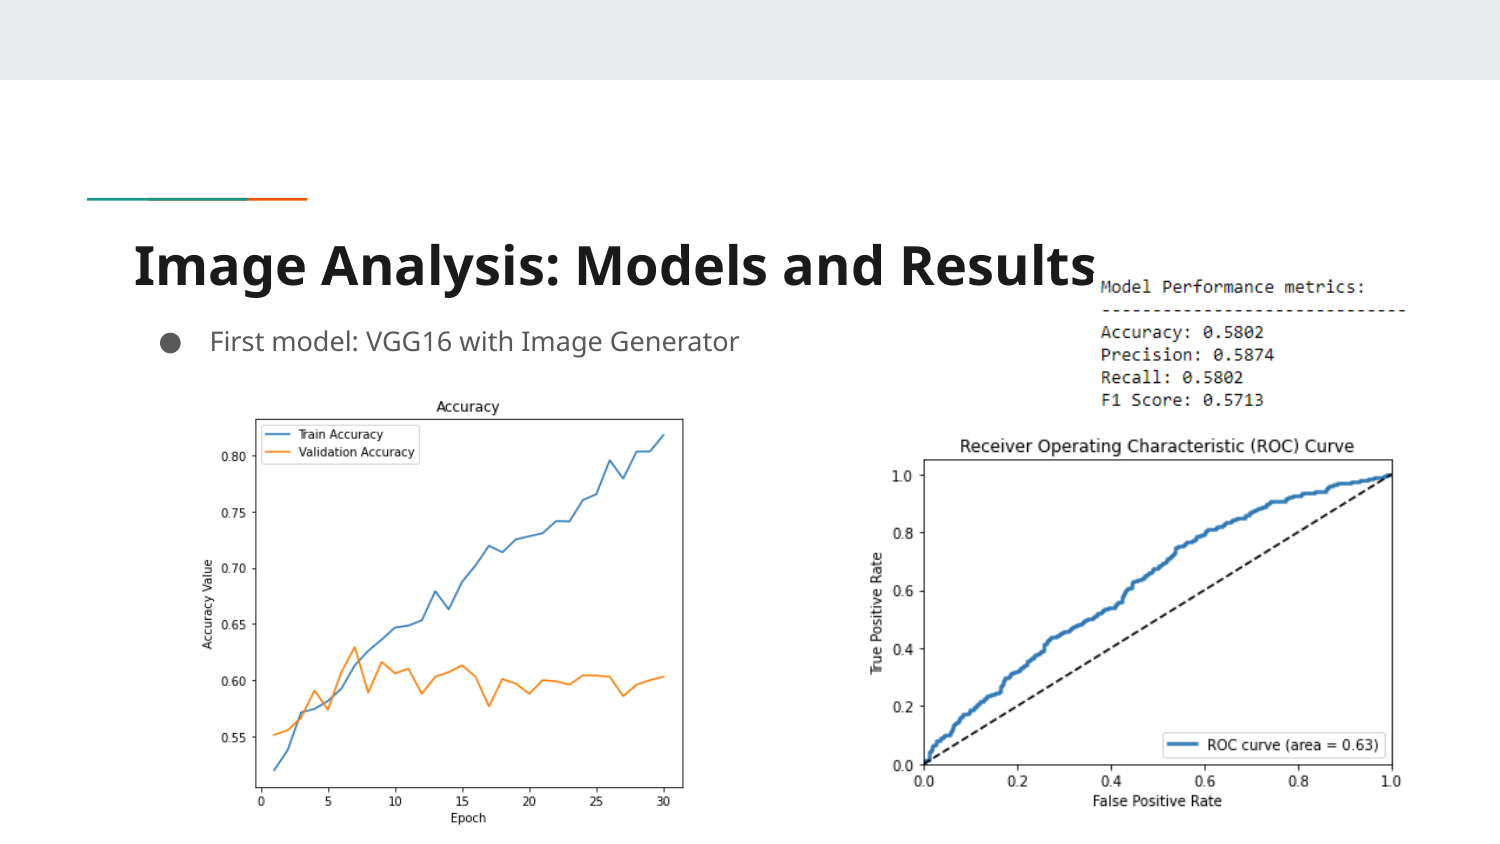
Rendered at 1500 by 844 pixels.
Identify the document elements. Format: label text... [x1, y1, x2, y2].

title Image Analysis: Models and Results [119, 216, 1381, 304]
picture [1093, 273, 1424, 423]
list First model: VGG16 with Image Generator [119, 304, 1089, 676]
picture [851, 430, 1418, 819]
picture [193, 393, 693, 834]
